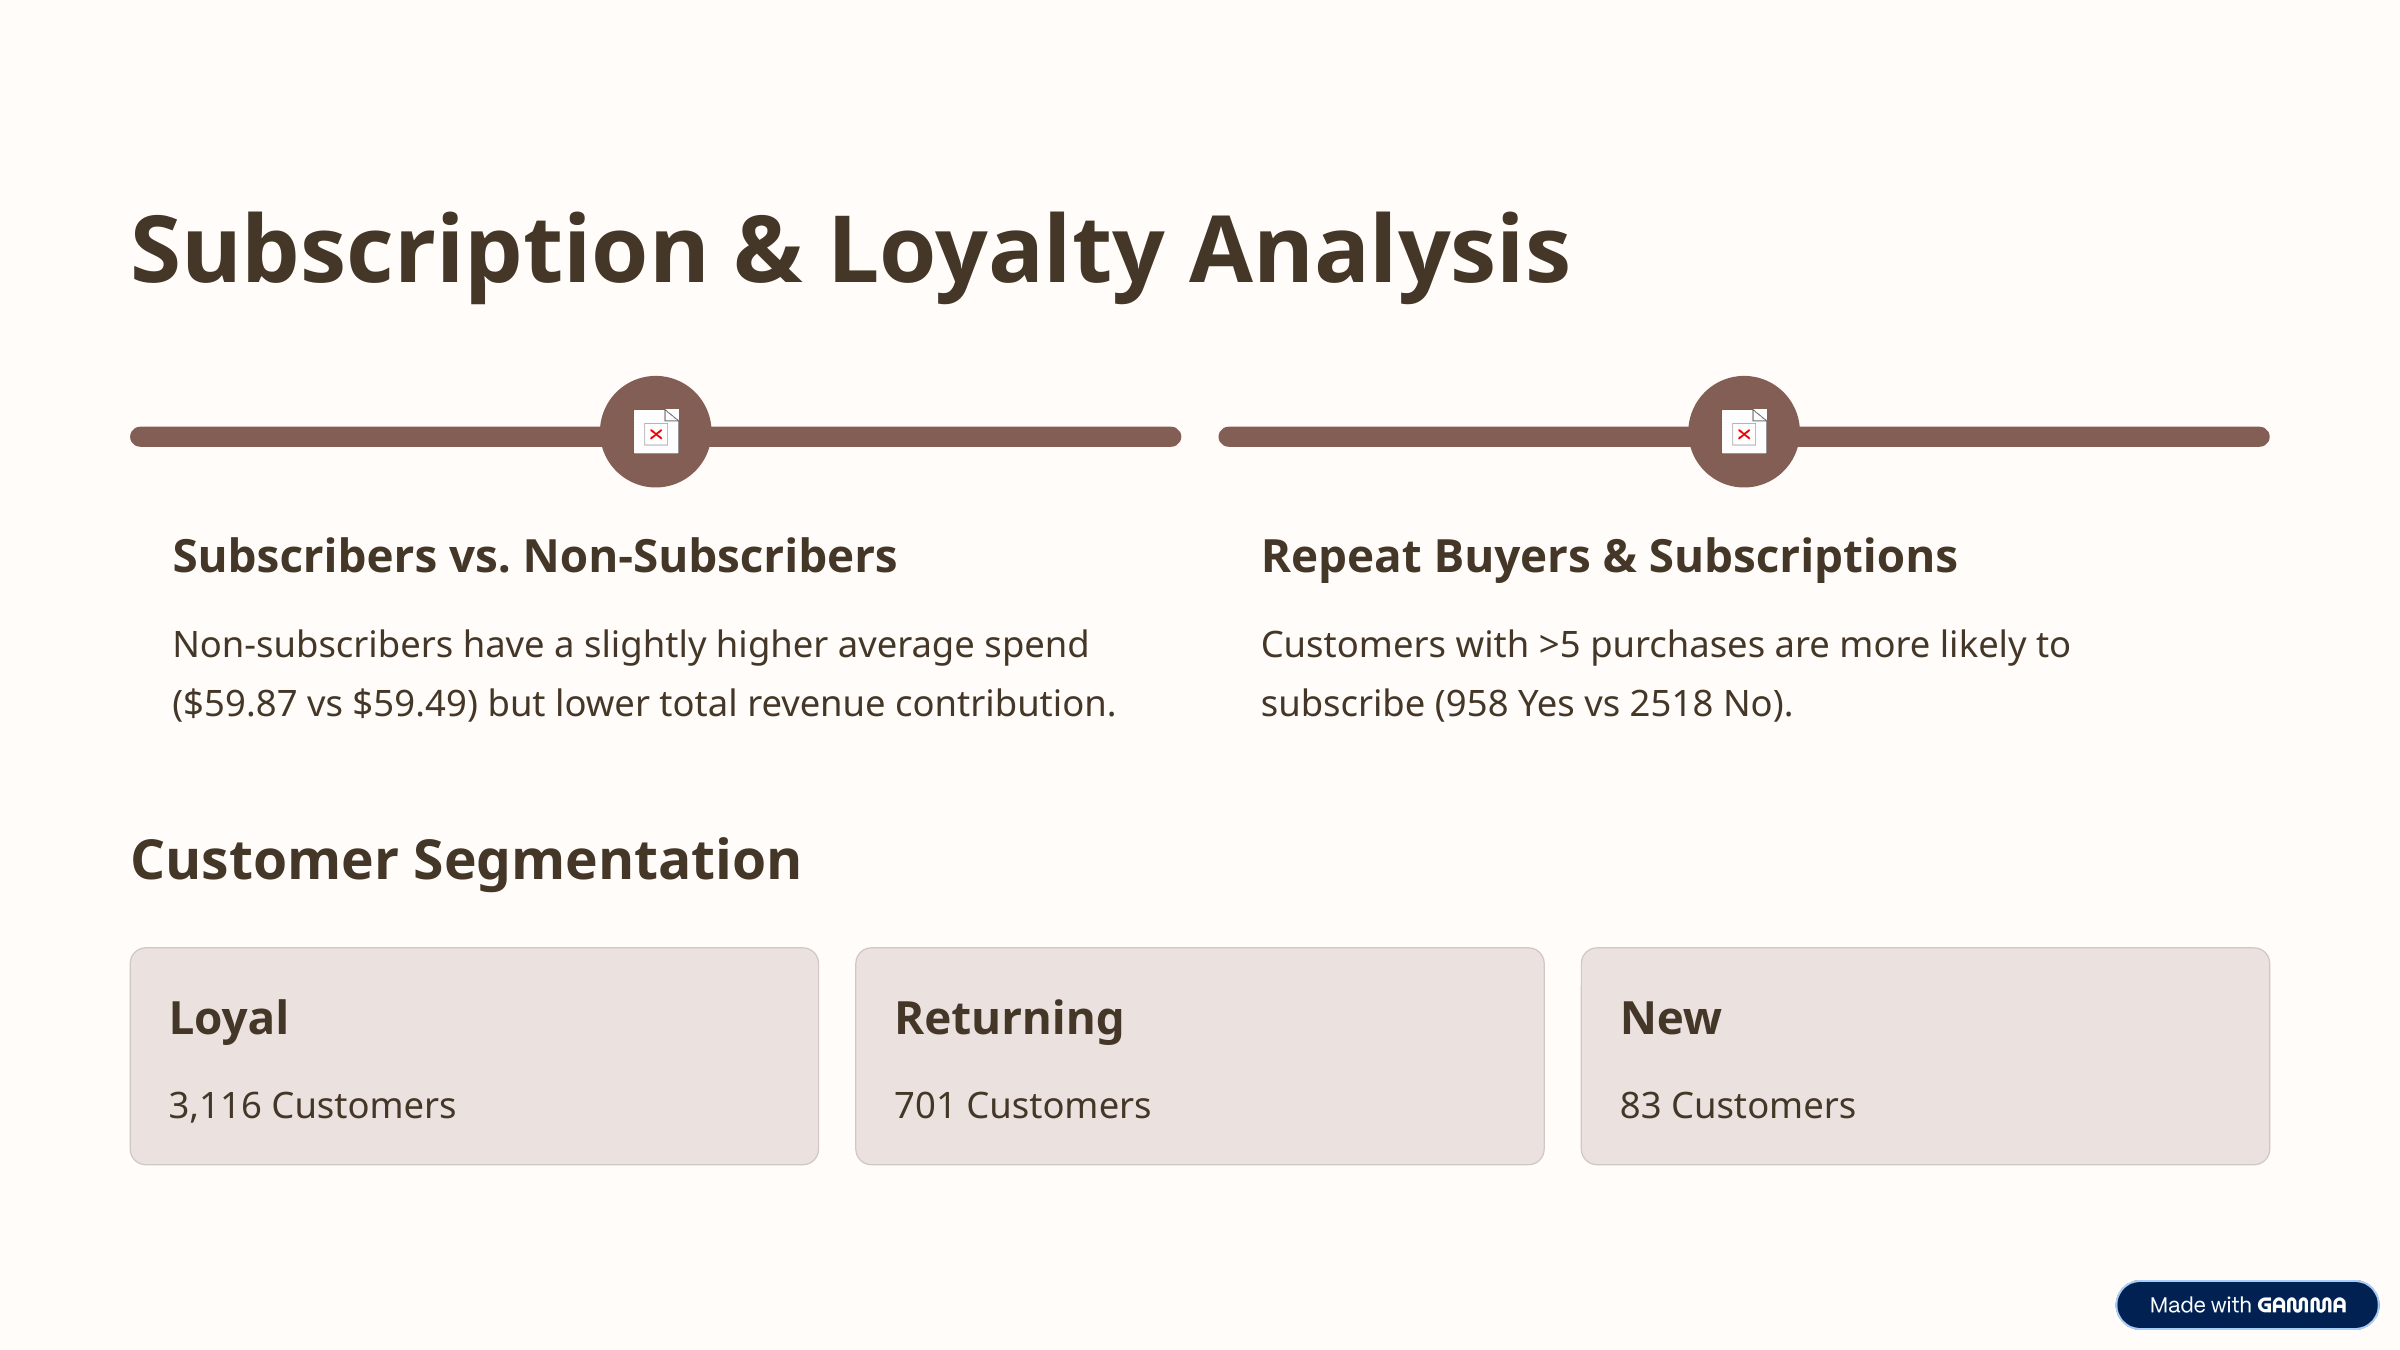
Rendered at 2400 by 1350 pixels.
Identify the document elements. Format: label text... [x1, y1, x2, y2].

text_box Subscribers vs. Non-Subscribers [172, 524, 806, 583]
text_box [599, 375, 712, 488]
text_box Repeat Buyers & Subscriptions [1260, 524, 1866, 583]
text_box [1688, 375, 1800, 488]
text_box [855, 947, 1545, 1165]
text_box [710, 426, 1182, 447]
text_box [1581, 947, 2270, 1165]
text_box Non-subscribers have a slightly higher average spend ($59.87 vs $59.49) but lower total revenue contribution. [172, 605, 1140, 725]
text_box [130, 426, 601, 447]
text_box 3,116 Customers [168, 1066, 781, 1127]
text_box [1218, 444, 2270, 767]
text_box [130, 947, 819, 1165]
text_box 701 Customers [894, 1066, 1506, 1127]
picture [2106, 1271, 2389, 1339]
picture [1721, 409, 1767, 454]
text_box Loyal [168, 986, 634, 1045]
text_box [1218, 426, 1690, 447]
text_box [1799, 426, 2270, 447]
text_box Subscription & Loyalty Analysis [130, 185, 1382, 302]
text_box 83 Customers [1619, 1066, 2232, 1127]
text_box Customer Segmentation [130, 822, 705, 892]
text_box New [1619, 986, 2085, 1045]
text_box Returning [894, 986, 1360, 1045]
text_box [130, 444, 1182, 767]
text_box Customers with >5 purchases are more likely to subscribe (958 Yes vs 2518 No). [1260, 605, 2228, 725]
picture [633, 409, 679, 454]
